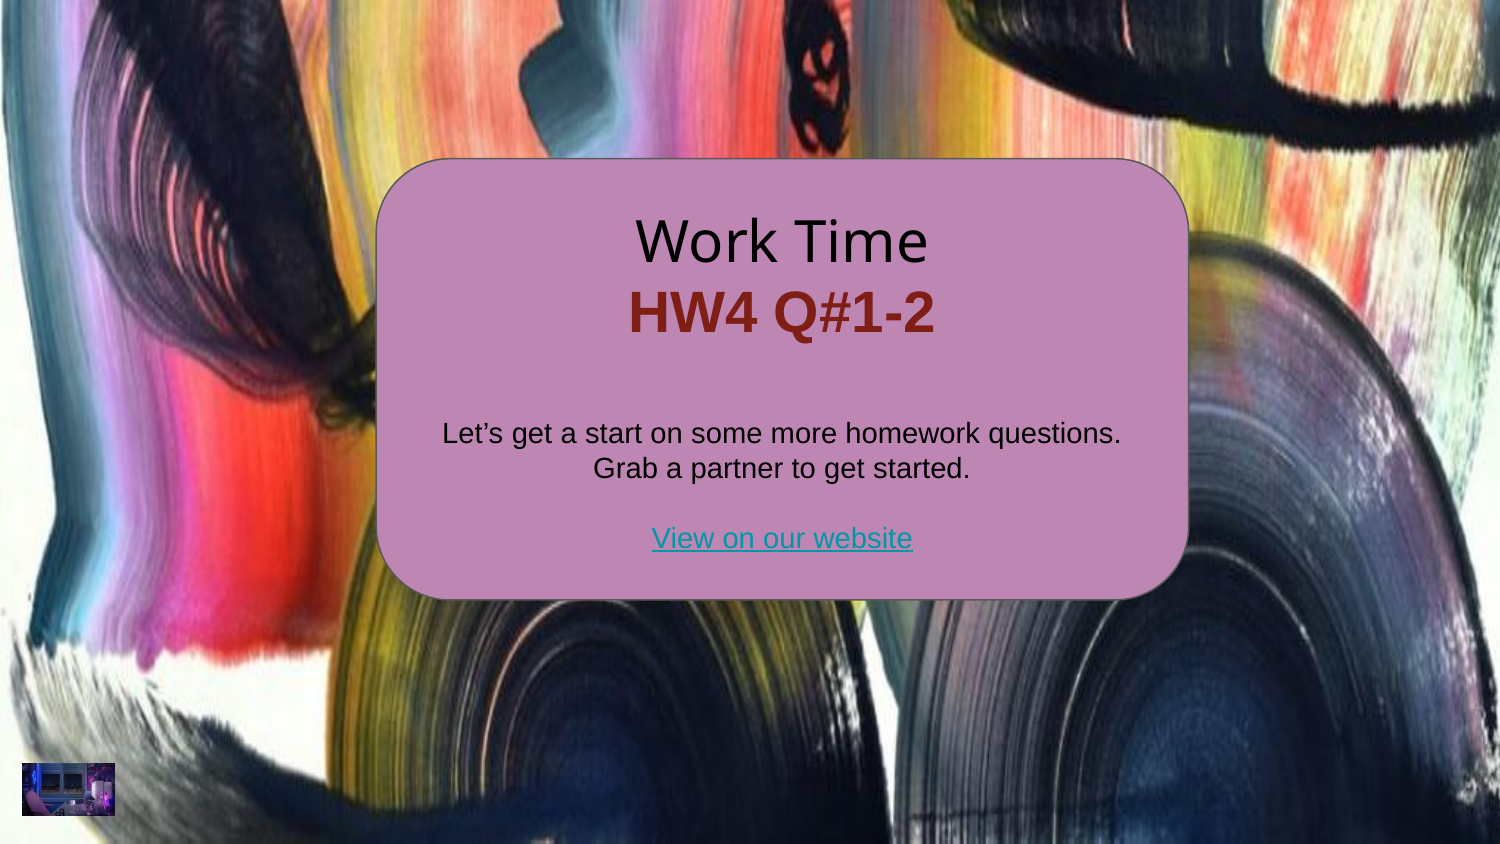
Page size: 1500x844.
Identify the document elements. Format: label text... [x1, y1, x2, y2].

text_box Work Time HW4 Q#1-2 Let’s get a start on some more homework questions. Grab a partner to get started. View on our website [376, 158, 1189, 600]
picture [0, 0, 1500, 844]
